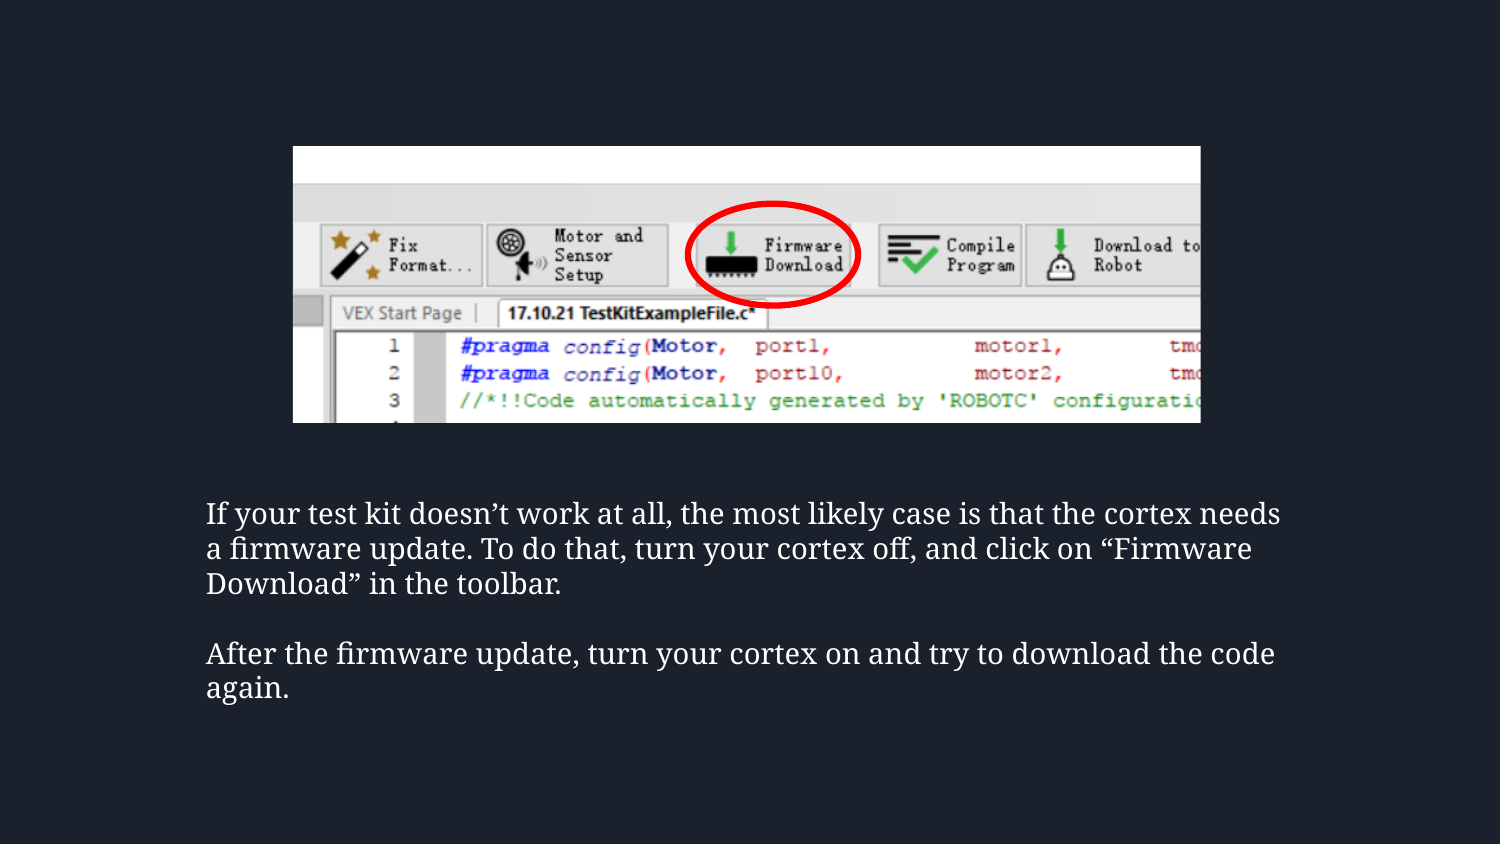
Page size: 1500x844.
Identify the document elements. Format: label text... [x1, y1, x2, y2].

picture [292, 146, 1201, 423]
text_box If your test kit doesn’t work at all, the most likely case is that the cortex needs a firmware update. To do that, turn your cortex off, and click on “Firmware Download” in the toolbar. After the firmware update, turn your cortex on and try to download the code again. [190, 480, 1310, 698]
